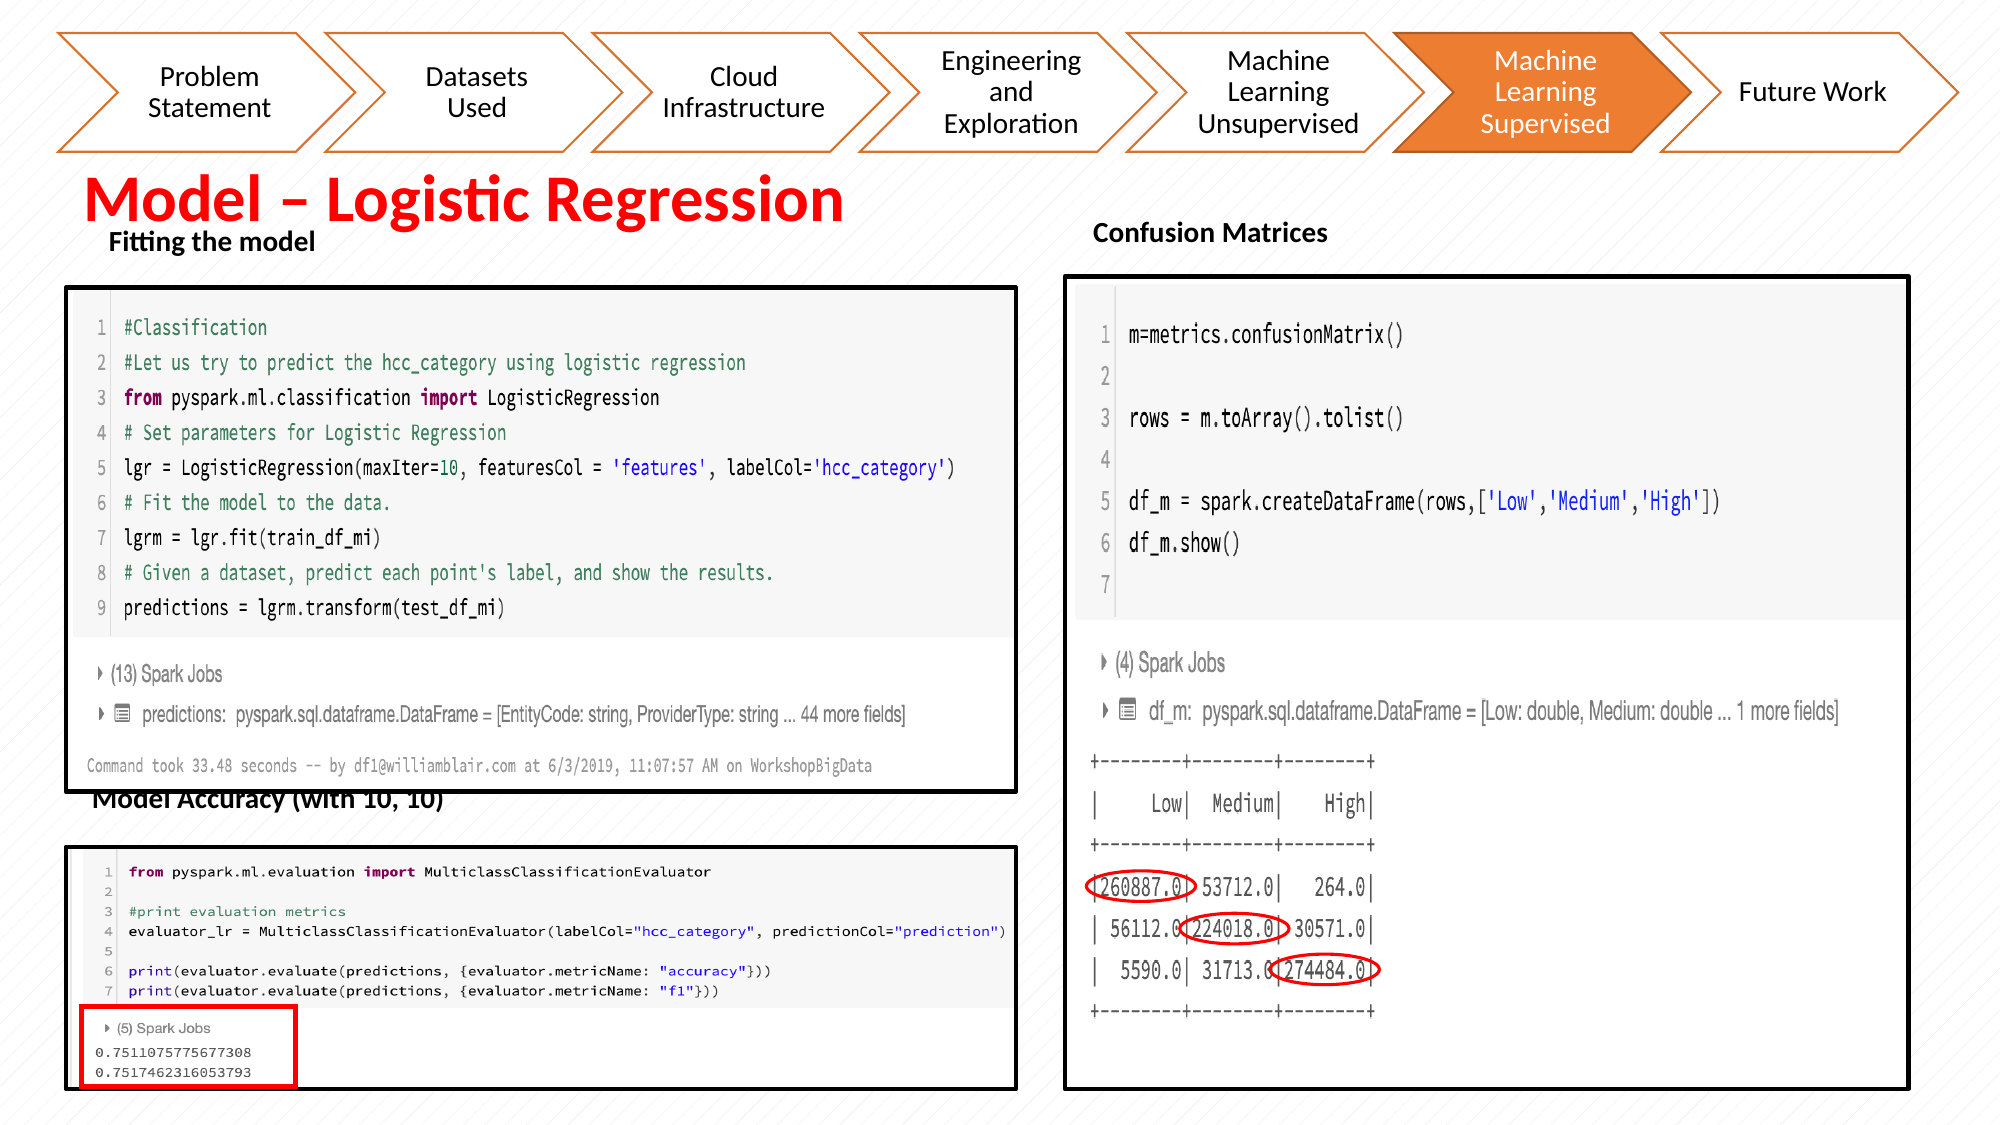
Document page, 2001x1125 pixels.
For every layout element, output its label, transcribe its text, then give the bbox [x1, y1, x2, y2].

text_box Model Accuracy (with 10, 10) [46, 763, 766, 848]
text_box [58, 24, 1959, 161]
text_box Model – Logistic Regression [68, 161, 1932, 258]
text_box Confusion Matrices [1048, 197, 1427, 275]
picture [1067, 278, 1907, 1087]
picture [68, 289, 1014, 790]
text_box Fitting the model [63, 206, 783, 290]
picture [68, 849, 1014, 1087]
